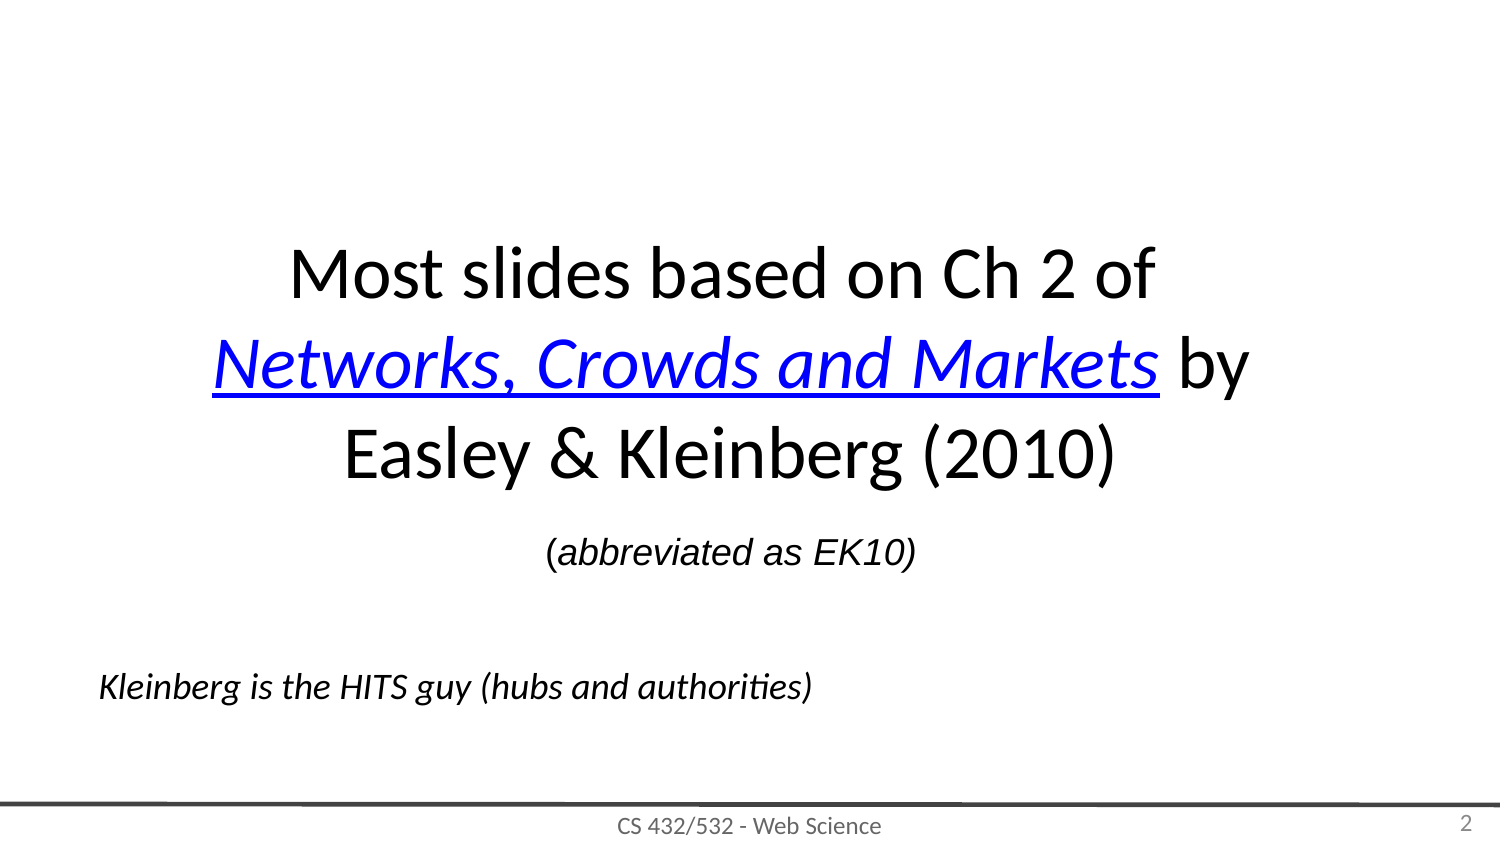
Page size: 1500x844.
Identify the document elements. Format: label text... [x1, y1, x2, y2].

slide_number ‹#› [1137, 798, 1488, 844]
text_box Kleinberg is the HITS guy (hubs and authorities) [83, 647, 855, 715]
text_box Most slides based on Ch 2 of Networks, Crowds and Markets by Easley & Kleinberg (2010) (abbreviated as EK10) [124, 215, 1338, 585]
